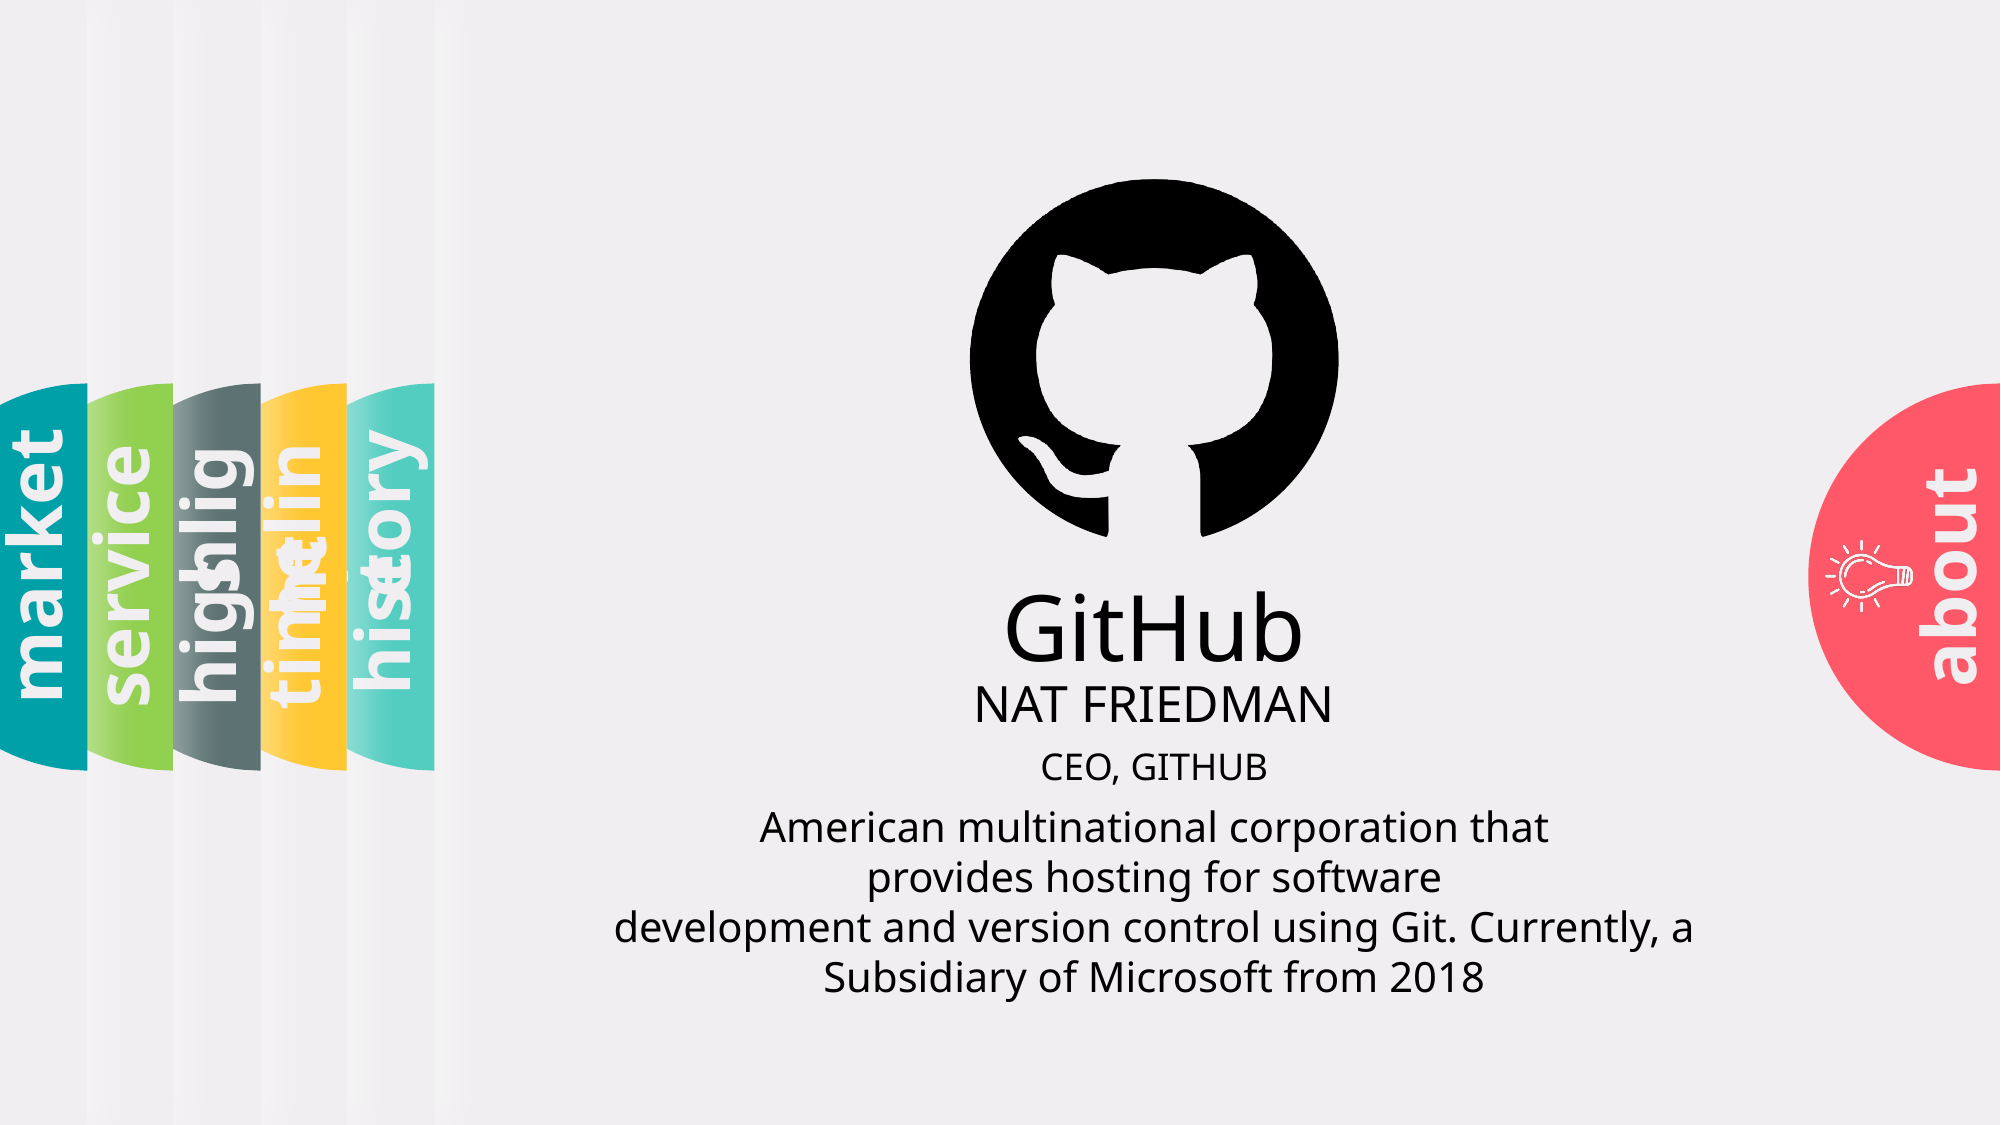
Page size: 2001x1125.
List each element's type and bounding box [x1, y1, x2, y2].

text_box [174, 0, 261, 1125]
text_box [435, 0, 2000, 1125]
text_box [0, 0, 88, 1125]
text_box [261, 0, 347, 1125]
text_box [88, 0, 174, 1125]
text_box [347, 0, 435, 1125]
text_box [597, 562, 1712, 960]
picture [969, 174, 1339, 544]
